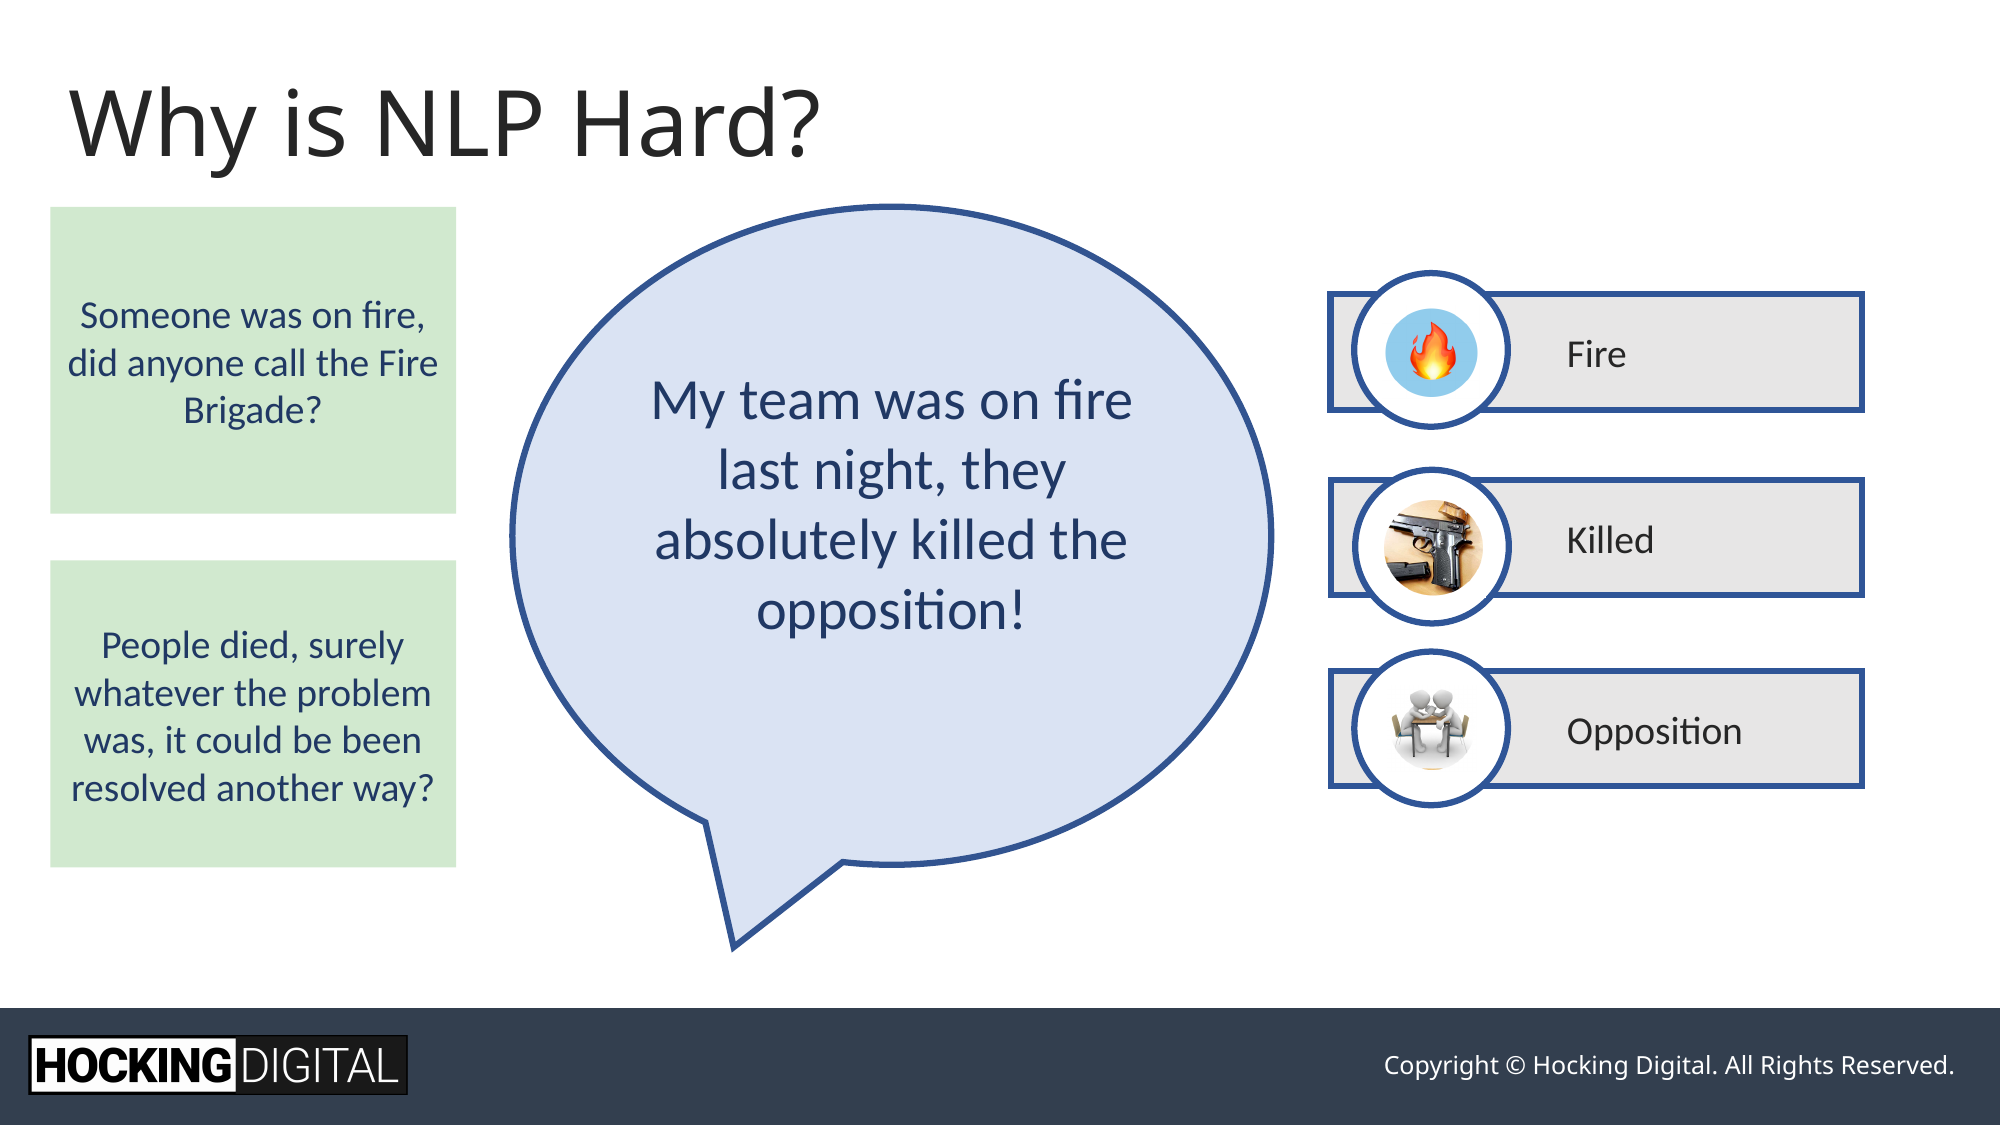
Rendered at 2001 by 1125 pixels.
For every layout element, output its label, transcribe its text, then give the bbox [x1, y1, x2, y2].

picture [1382, 305, 1480, 399]
text_box People died, surely whatever the problem was, it could be been resolved another way? [49, 559, 457, 868]
text_box Someone was on fire, did anyone call the Fire Brigade? [49, 206, 457, 515]
text_box [1353, 272, 1509, 428]
text_box Killed [1330, 479, 1391, 596]
text_box Opposition [1484, 670, 1863, 787]
text_box My team was on fire last night, they absolutely killed the opposition! [511, 205, 1273, 949]
title Why is NLP Hard? [53, 59, 1942, 194]
text_box Opposition [1330, 670, 1378, 787]
text_box Fire [1330, 293, 1381, 411]
text_box [1353, 650, 1510, 807]
picture [28, 1035, 408, 1095]
picture [1380, 496, 1486, 598]
picture [1387, 685, 1477, 772]
text_box [1354, 468, 1510, 625]
text_box Killed [1473, 479, 1863, 596]
text_box Fire [1481, 293, 1863, 411]
